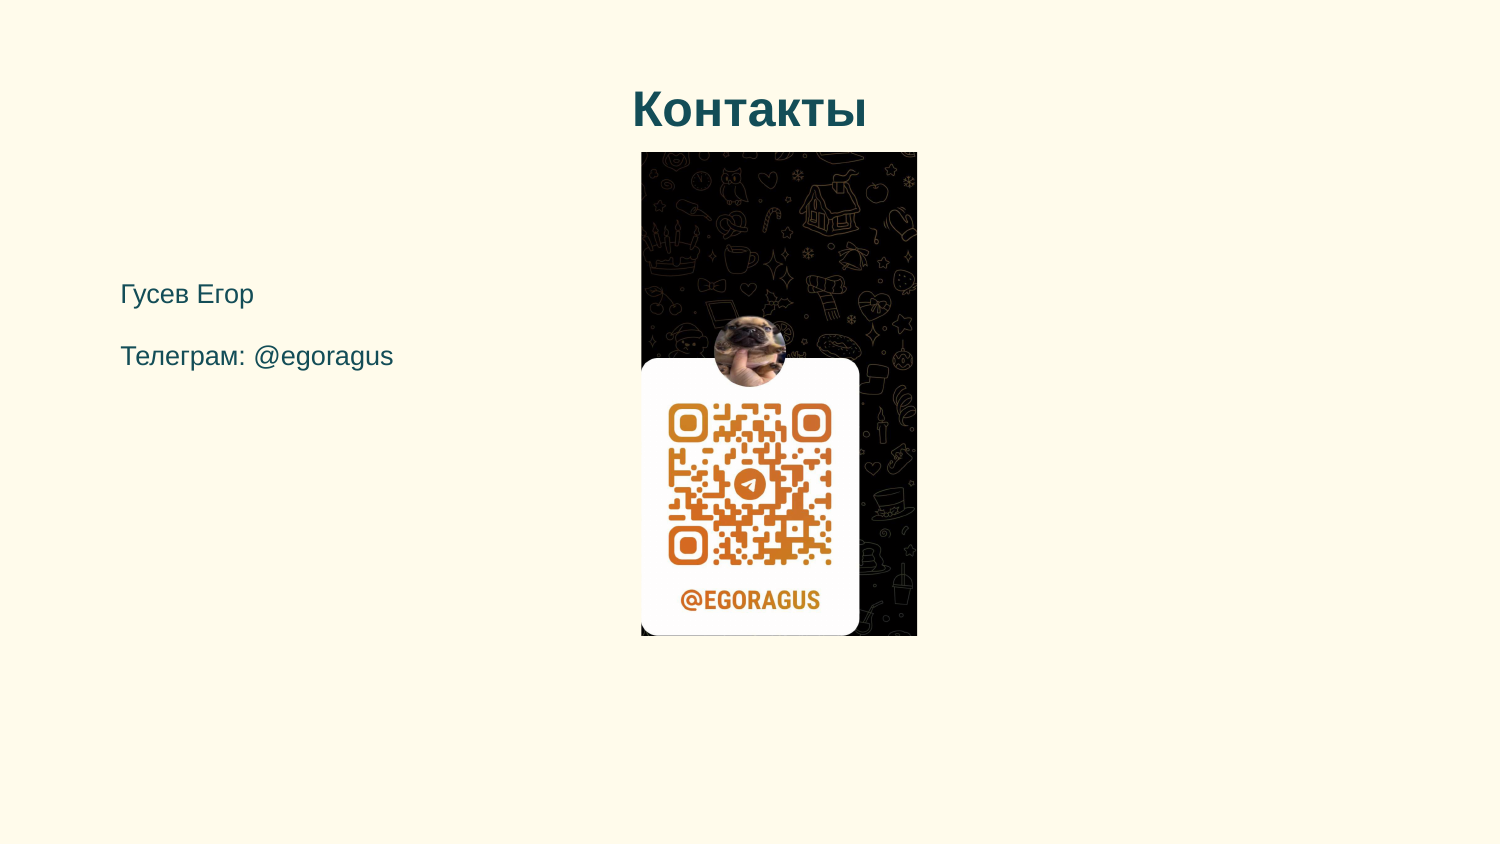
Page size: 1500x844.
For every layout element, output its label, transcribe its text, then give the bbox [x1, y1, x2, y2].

subtitle Гусев Егор Телеграм: @egoragus [105, 256, 636, 579]
title Контакты [336, 21, 1164, 193]
picture [641, 151, 918, 636]
